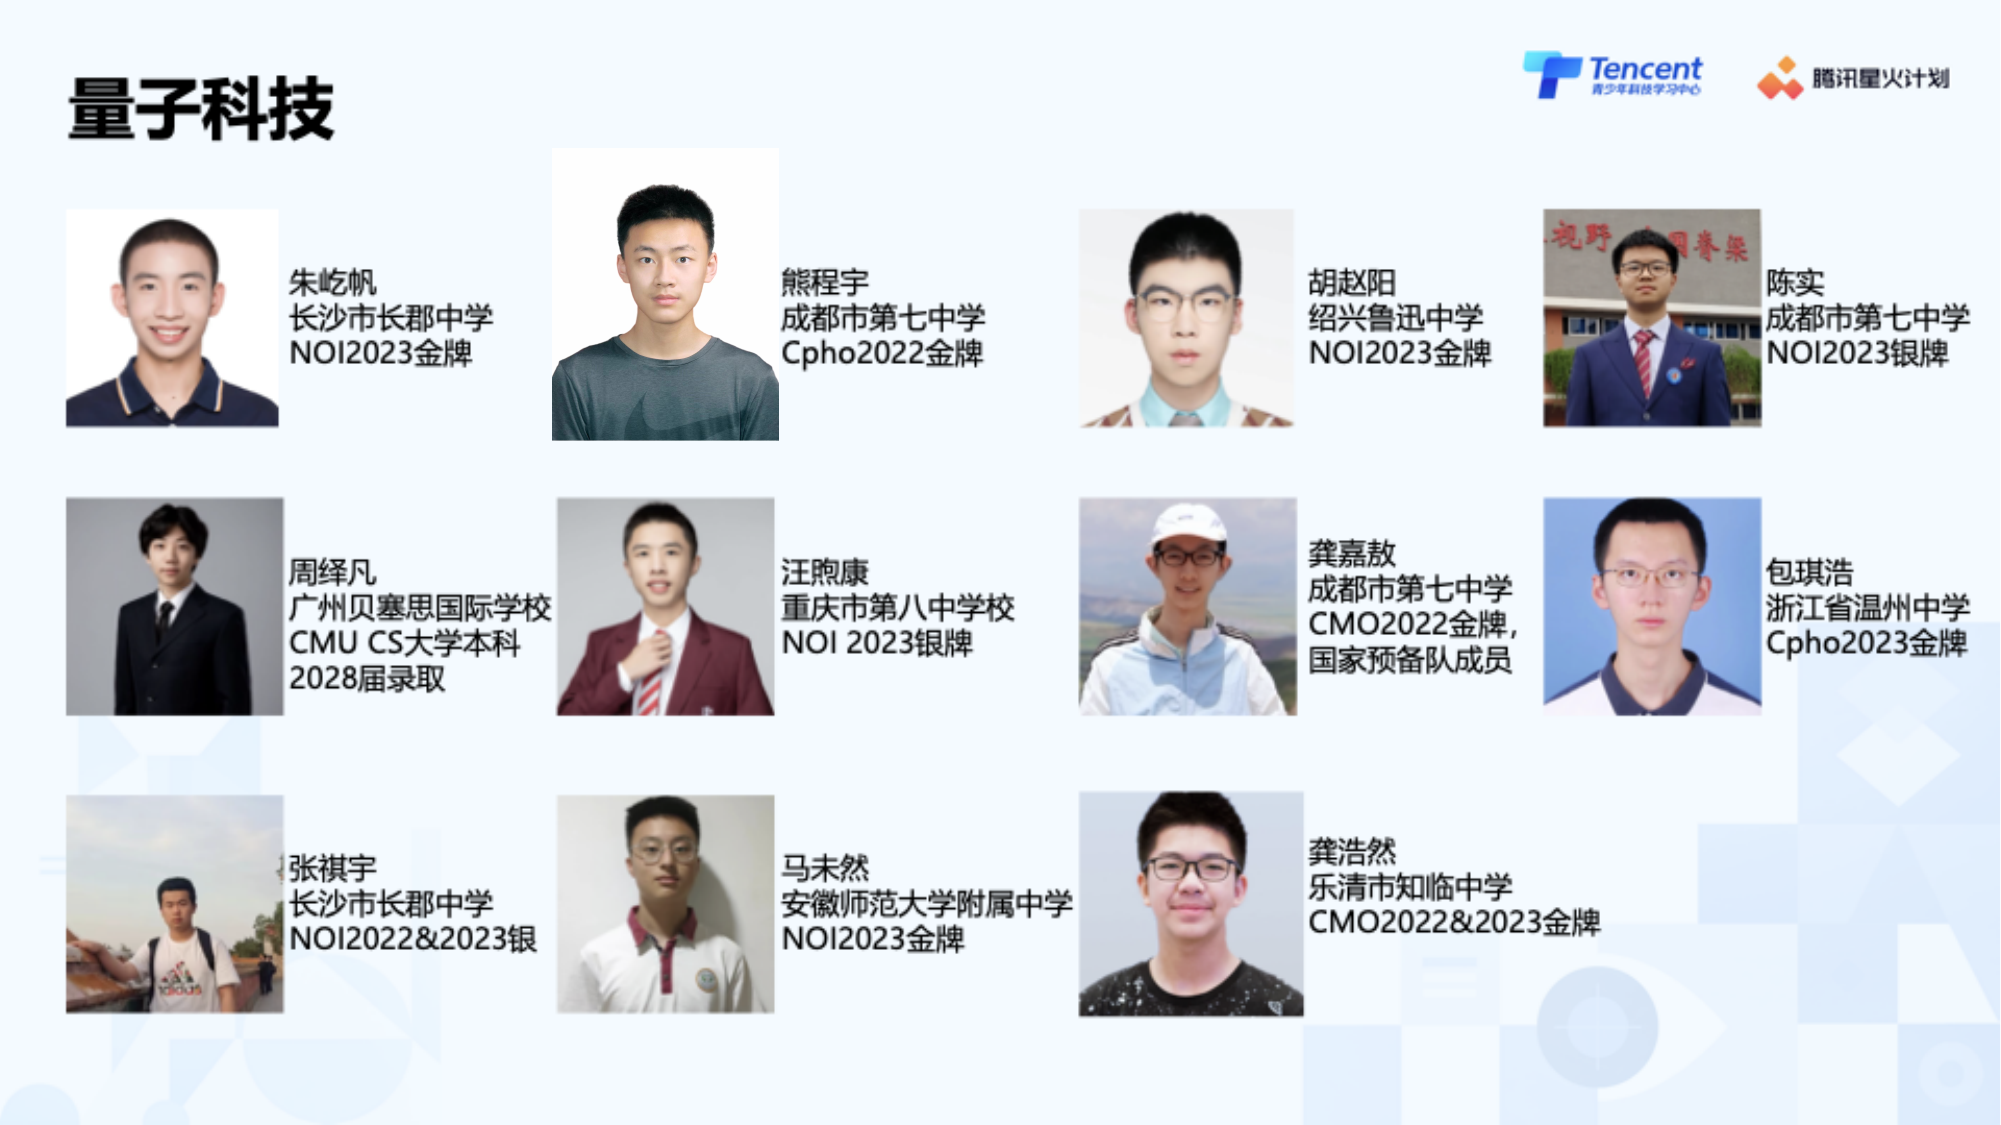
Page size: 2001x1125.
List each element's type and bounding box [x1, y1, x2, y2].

picture [0, 0, 2001, 1125]
list [551, 148, 779, 441]
